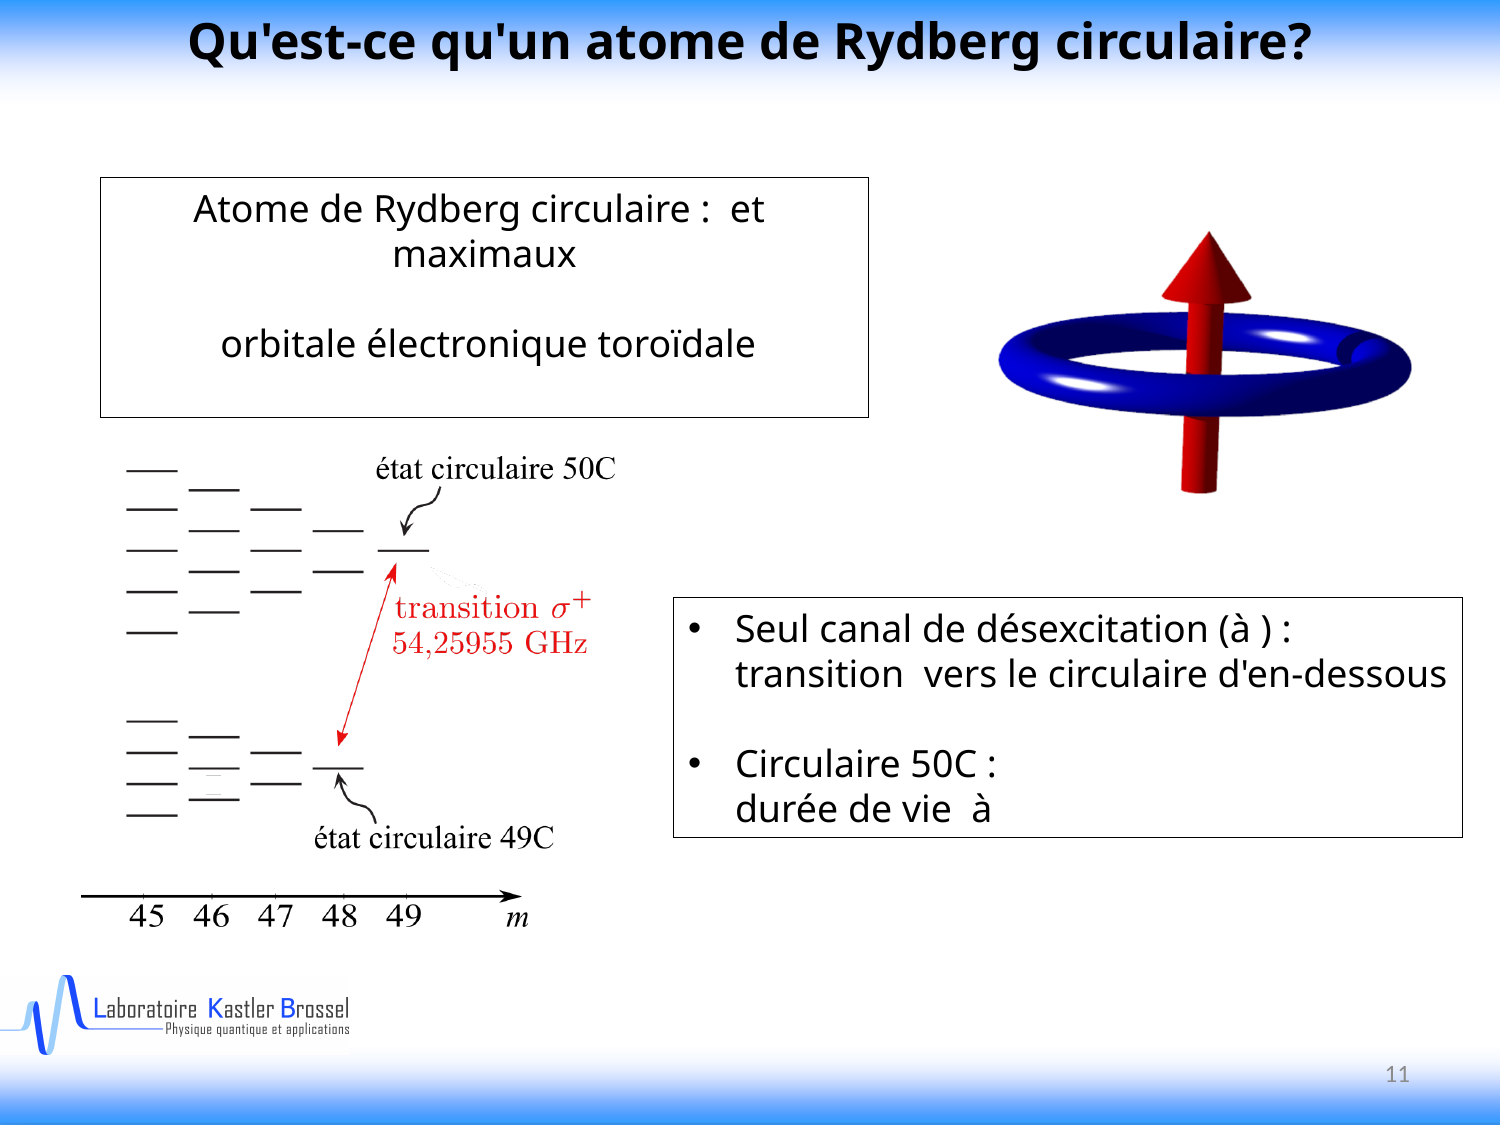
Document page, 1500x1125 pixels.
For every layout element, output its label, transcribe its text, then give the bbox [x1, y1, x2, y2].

title Qu'est-ce qu'un atome de Rydberg circulaire? [0, 0, 1500, 79]
slide_number 11 [1074, 1042, 1425, 1103]
picture [0, 79, 1500, 1125]
